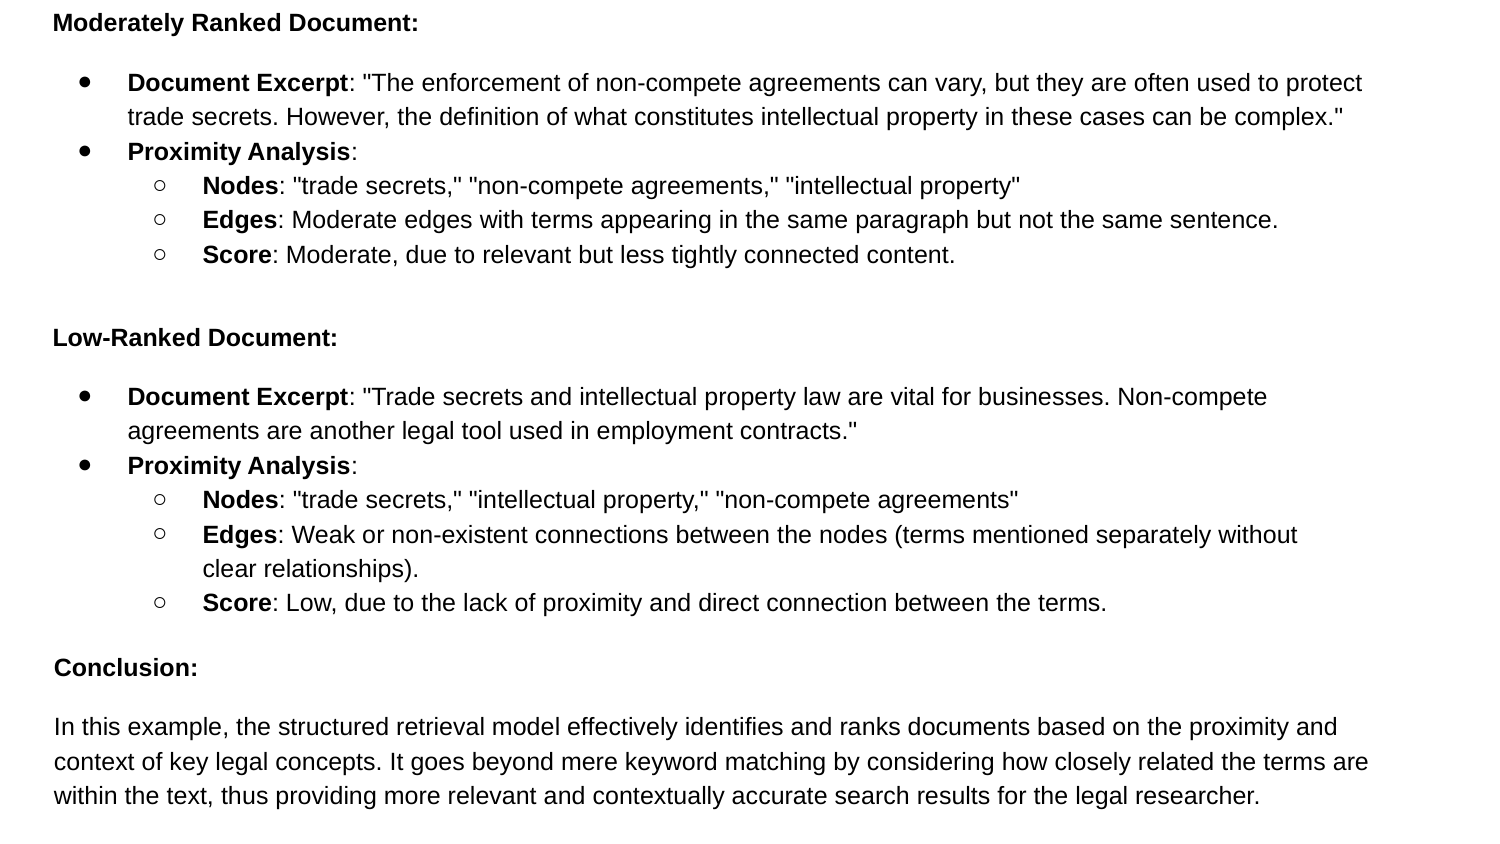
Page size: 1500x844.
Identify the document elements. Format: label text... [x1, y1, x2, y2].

text_box Moderately Ranked Document: Document Excerpt: "The enforcement of non-compete agreements can vary, but they are often used to protect trade secrets. However, the definition of what constitutes intellectual property in these cases can be complex." Proximity Analysis: Nodes: "trade secrets," "non-compete agreements," "intellectual property" Edges: Moderate edges with terms appearing in the same paragraph but not the same sentence. Score: Moderate, due to relevant but less tightly connected content. [37, 0, 1435, 284]
text_box Low-Ranked Document: Document Excerpt: "Trade secrets and intellectual property law are vital for businesses. Non-compete agreements are another legal tool used in employment contracts." Proximity Analysis: Nodes: "trade secrets," "intellectual property," "non-compete agreements" Edges: Weak or non-existent connections between the nodes (terms mentioned separately without clear relationships). Score: Low, due to the lack of proximity and direct connection between the terms. [37, 301, 1376, 632]
text_box Conclusion: In this example, the structured retrieval model effectively identifies and ranks documents based on the proximity and context of key legal concepts. It goes beyond mere keyword matching by considering how closely related the terms are within the text, thus providing more relevant and contextually accurate search results for the legal researcher. [38, 631, 1389, 710]
